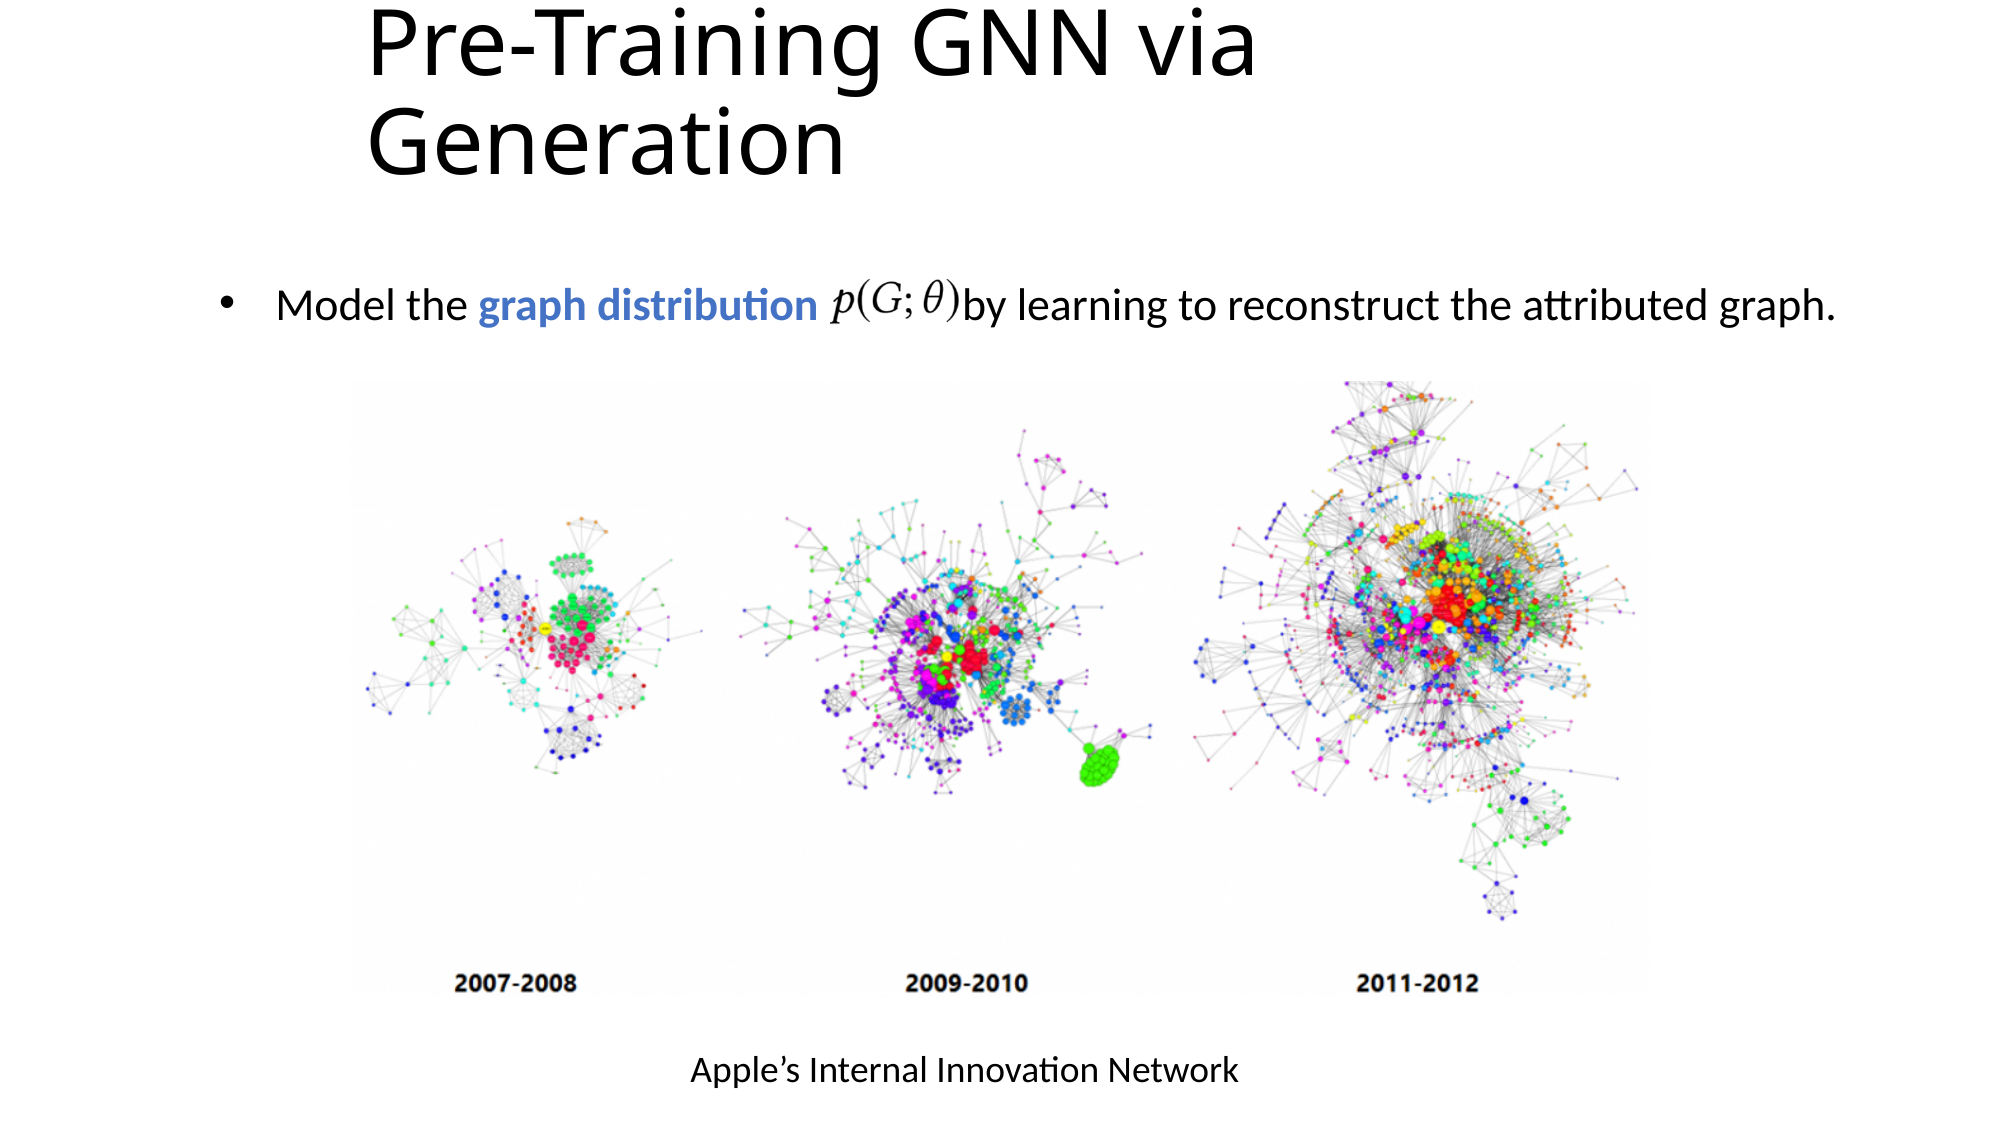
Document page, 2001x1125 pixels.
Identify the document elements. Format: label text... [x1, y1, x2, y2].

text_box Apple’s Internal Innovation Network [675, 1038, 1325, 1098]
title Pre-Training GNN via Generation [350, 3, 1689, 188]
text_box Model the graph distribution by learning to reconstruct the attributed graph. [204, 266, 1896, 887]
picture [830, 270, 962, 334]
picture [350, 381, 1650, 997]
